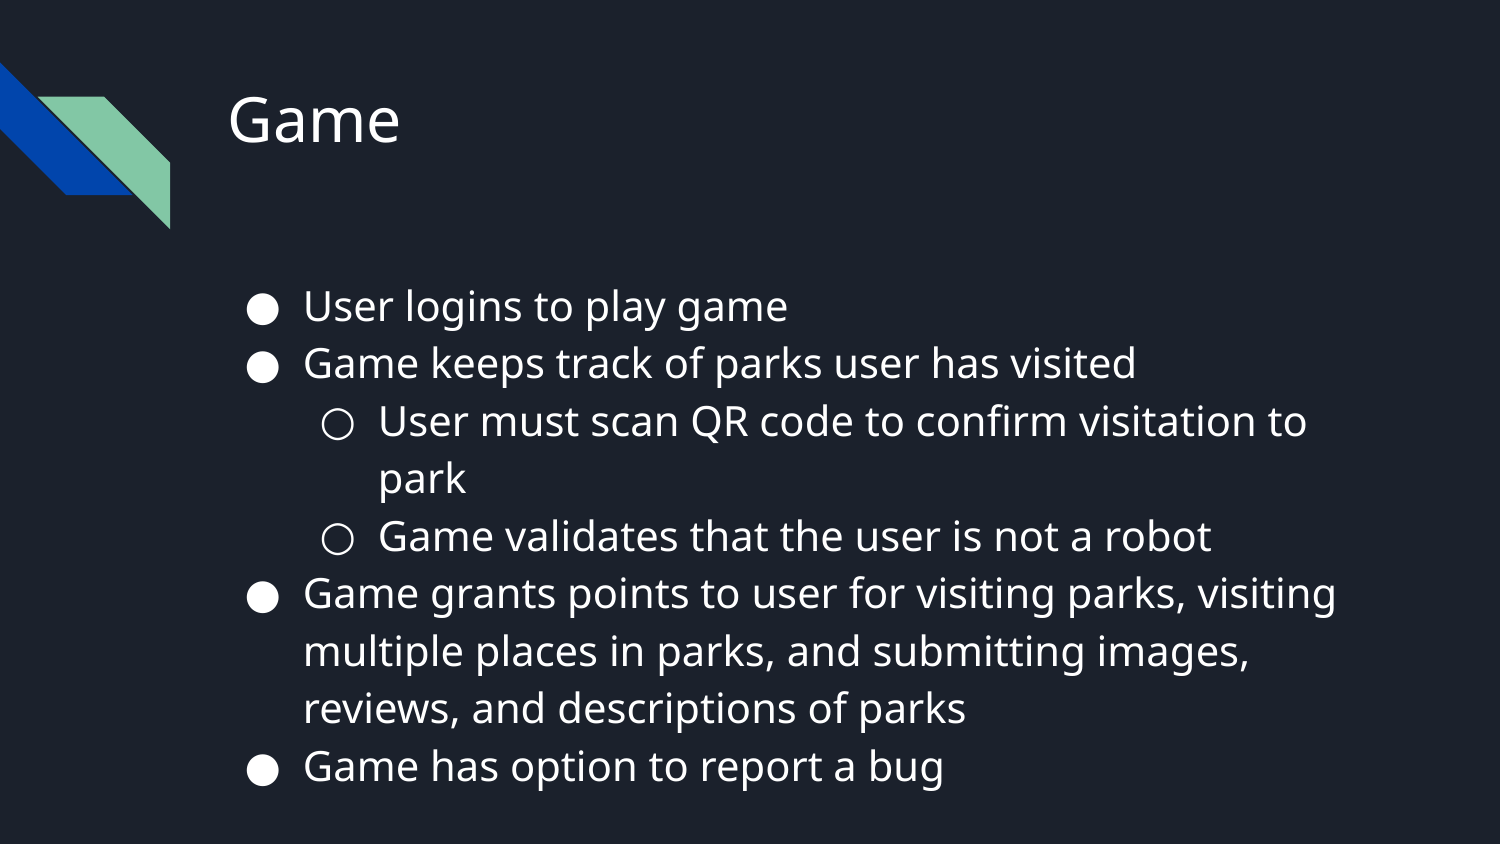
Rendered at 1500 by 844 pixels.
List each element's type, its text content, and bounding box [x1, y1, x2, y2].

list User logins to play game Game keeps track of parks user has visited User must scan QR code to confirm visitation to park Game validates that the user is not a robot Game grants points to user for visiting parks, visiting multiple places in parks, and submitting images, reviews, and descriptions of parks Game has option to report a bug [212, 257, 1368, 735]
title Game [212, 64, 1368, 215]
